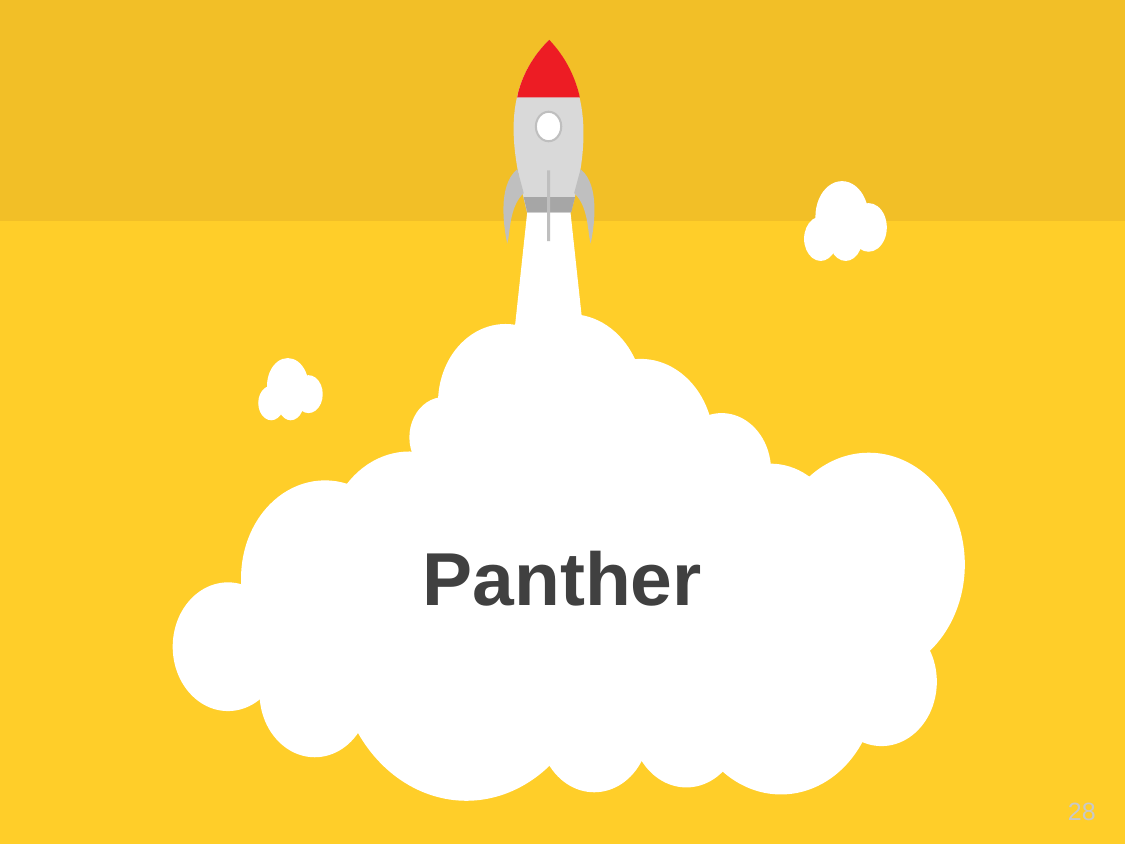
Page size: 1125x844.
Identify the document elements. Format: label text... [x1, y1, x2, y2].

slide_number 28 [857, 788, 1111, 834]
list Panther [243, 528, 882, 623]
